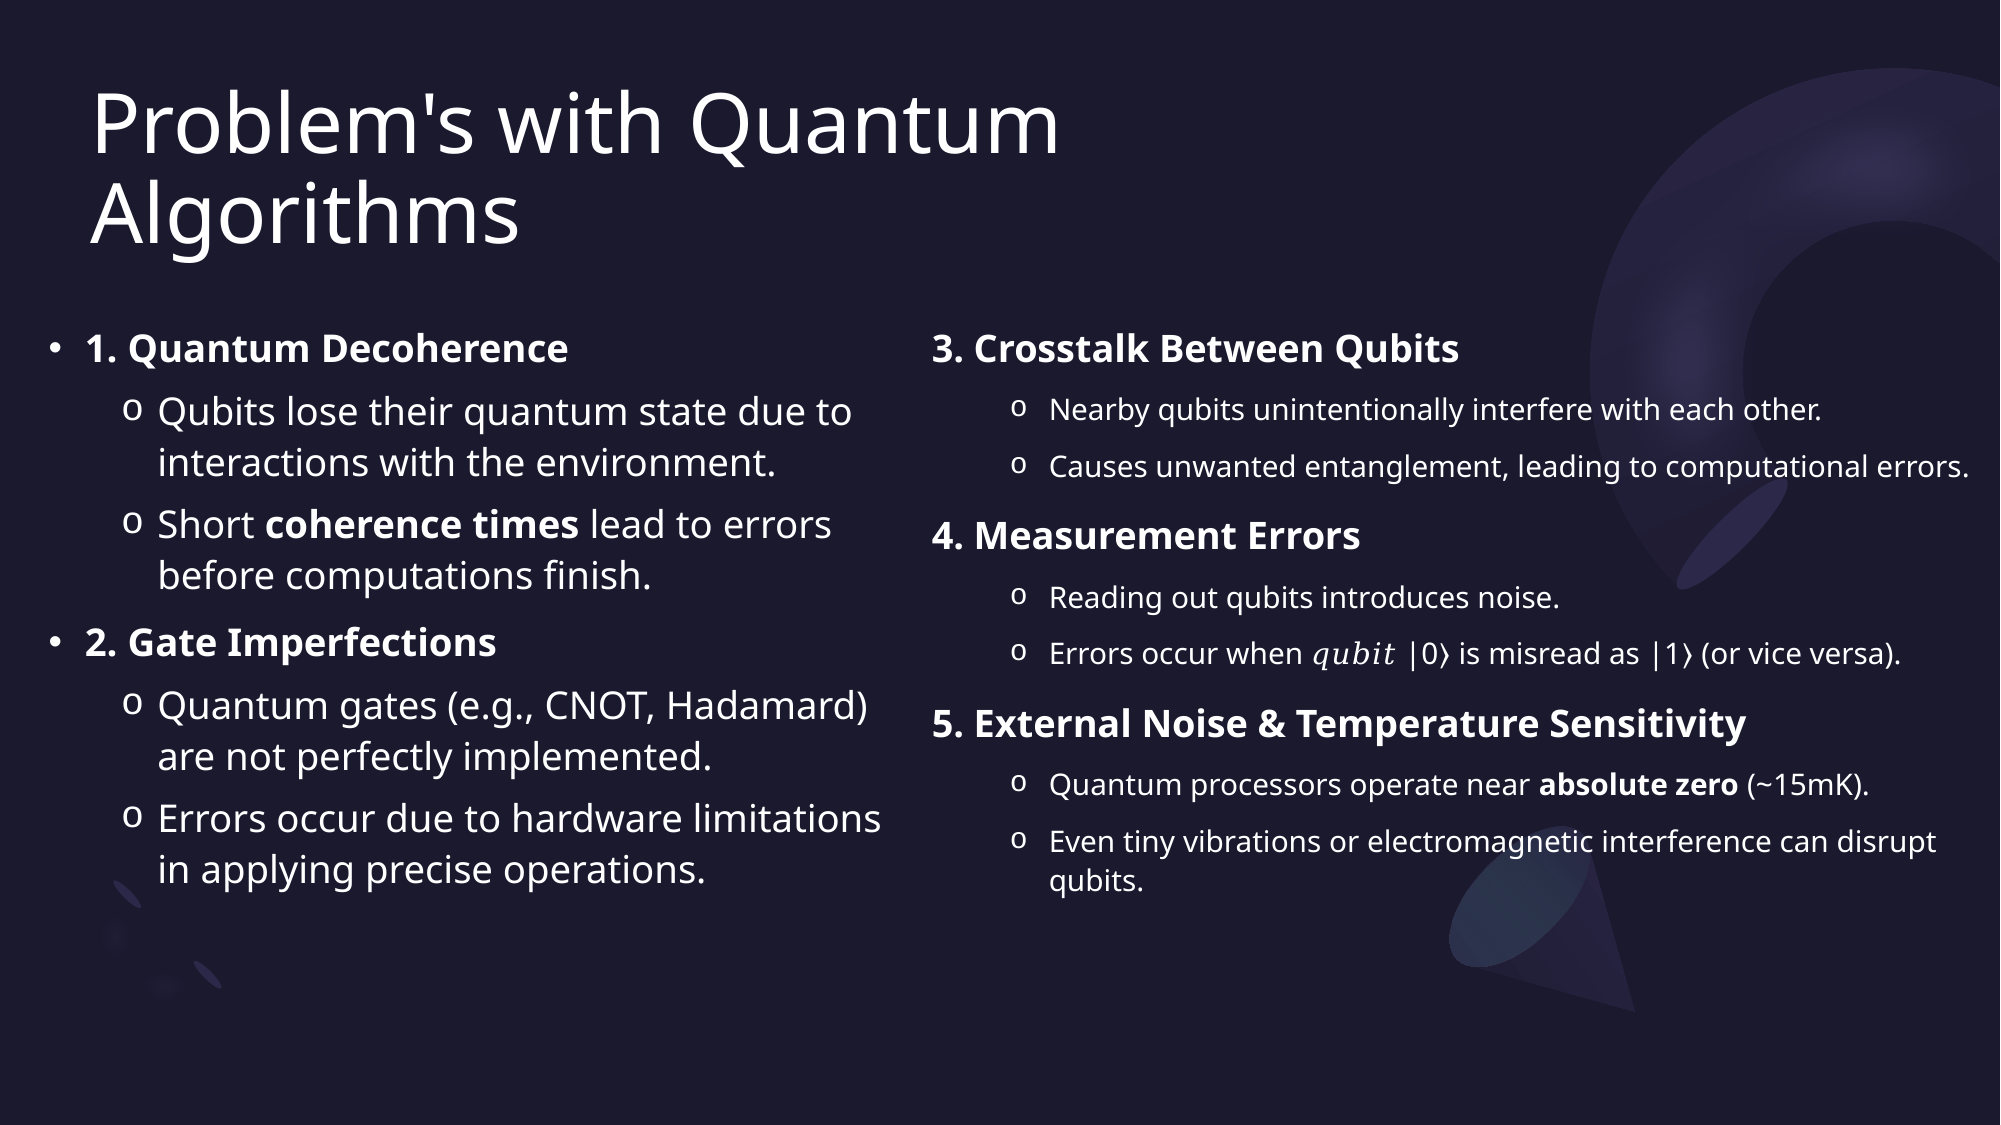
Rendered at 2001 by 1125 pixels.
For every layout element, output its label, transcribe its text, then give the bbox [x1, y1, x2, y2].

title Problem's with Quantum Algorithms [90, 81, 1397, 320]
list 1. Quantum Decoherence Qubits lose their quantum state due to interactions with the environment. Short coherence times lead to errors before computations finish. 2. Gate Imperfections Quantum gates (e.g., CNOT, Hadamard) are not perfectly implemented. Errors occur due to hardware limitations in applying precise operations. [48, 319, 904, 1045]
text_box 3. Crosstalk Between Qubits Nearby qubits unintentionally interfere with each other. Causes unwanted entanglement, leading to computational errors. 4. Measurement Errors Reading out qubits introduces noise. Errors occur when 𝑞𝑢𝑏𝑖𝑡 |0⟩ is misread as |1⟩ (or vice versa). 5. External Noise & Temperature Sensitivity Quantum processors operate near absolute zero (~15mK). Even tiny vibrations or electromagnetic interference can disrupt qubits. [931, 319, 1974, 1078]
